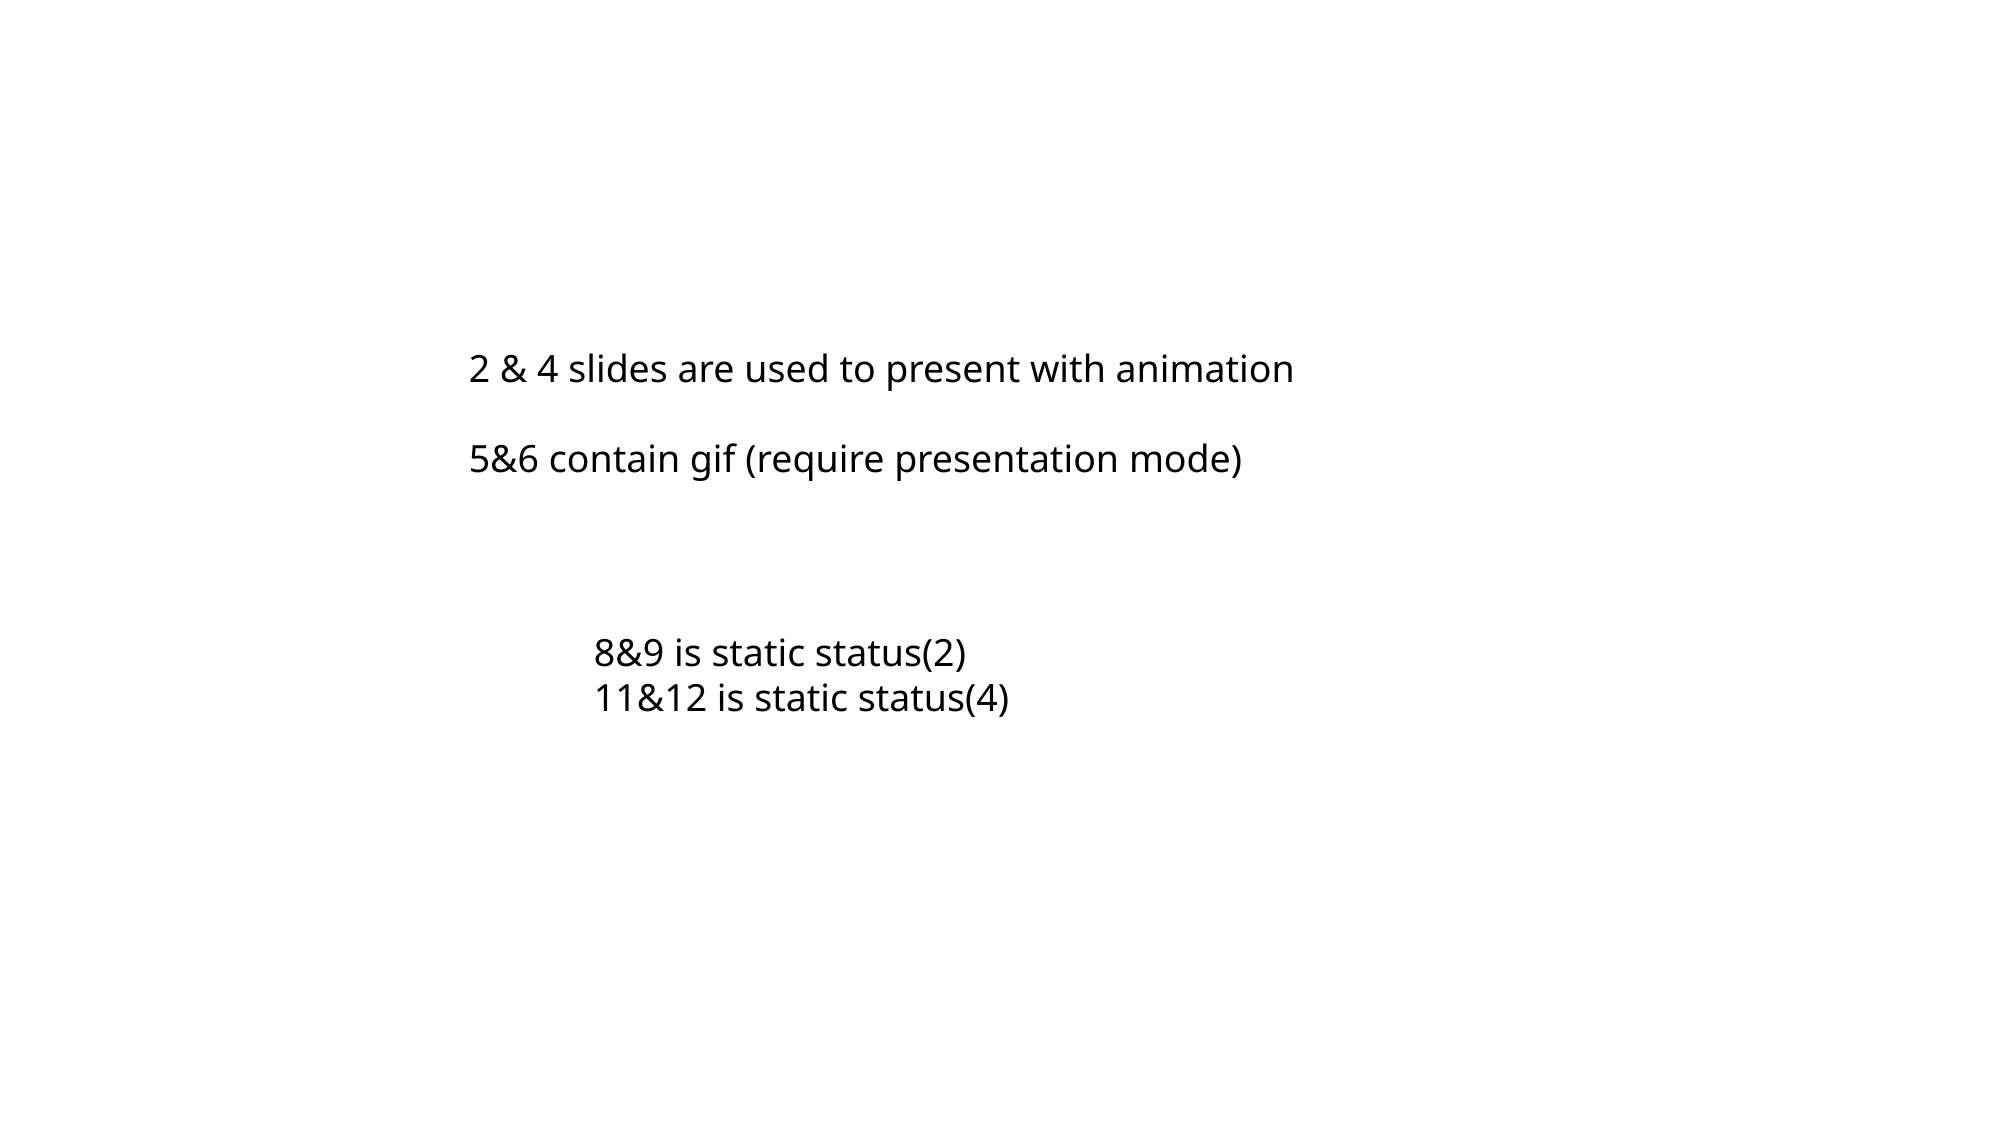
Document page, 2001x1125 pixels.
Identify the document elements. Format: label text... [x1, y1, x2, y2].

text_box 2 & 4 slides are used to present with animation 5&6 contain gif (require presentation mode) [453, 337, 1311, 578]
text_box 8&9 is static status(2) 11&12 is static status(4) [579, 621, 1025, 772]
